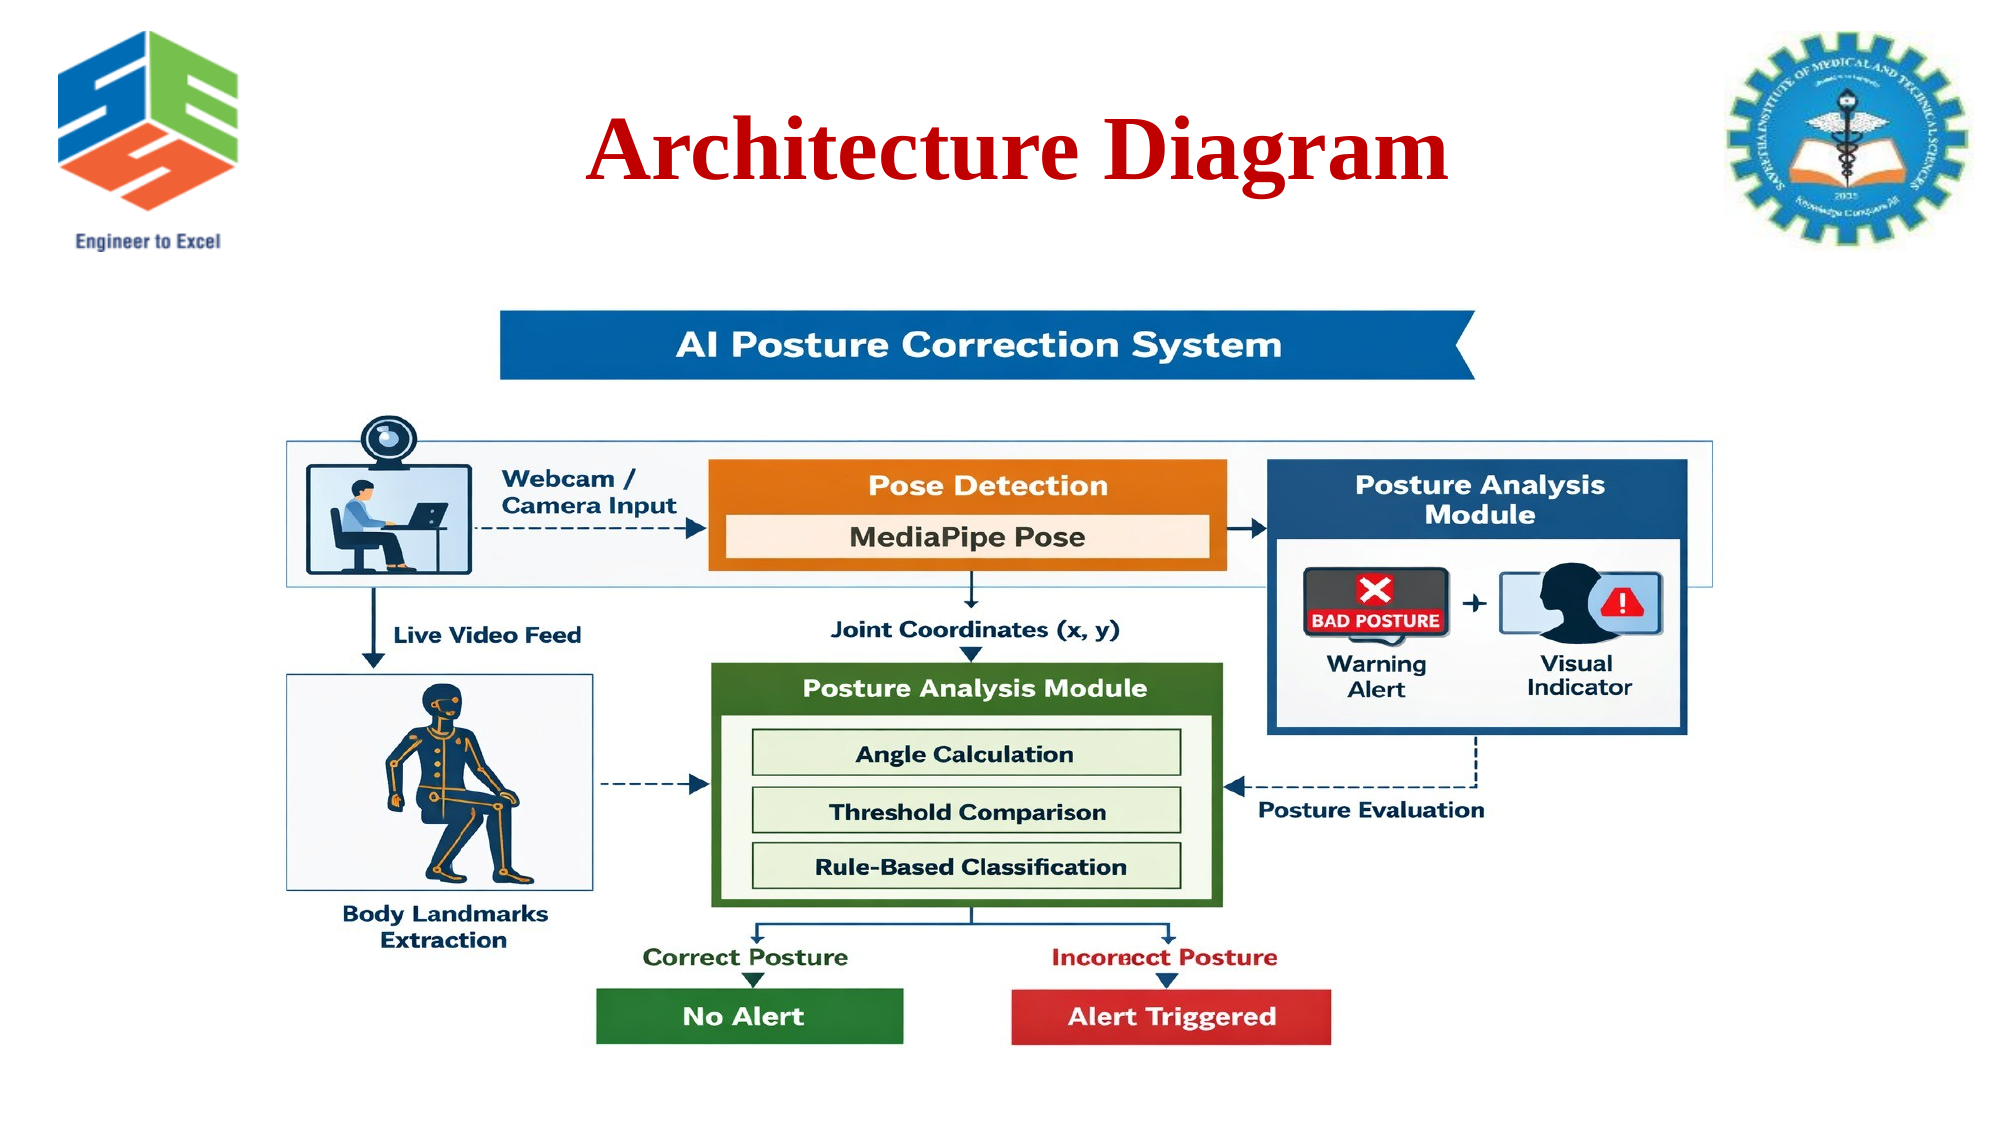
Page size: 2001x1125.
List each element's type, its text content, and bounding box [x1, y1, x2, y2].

picture [257, 280, 1742, 1099]
picture [1724, 31, 1975, 252]
text_box Architecture Diagram [245, 80, 1724, 250]
picture [58, 31, 245, 252]
